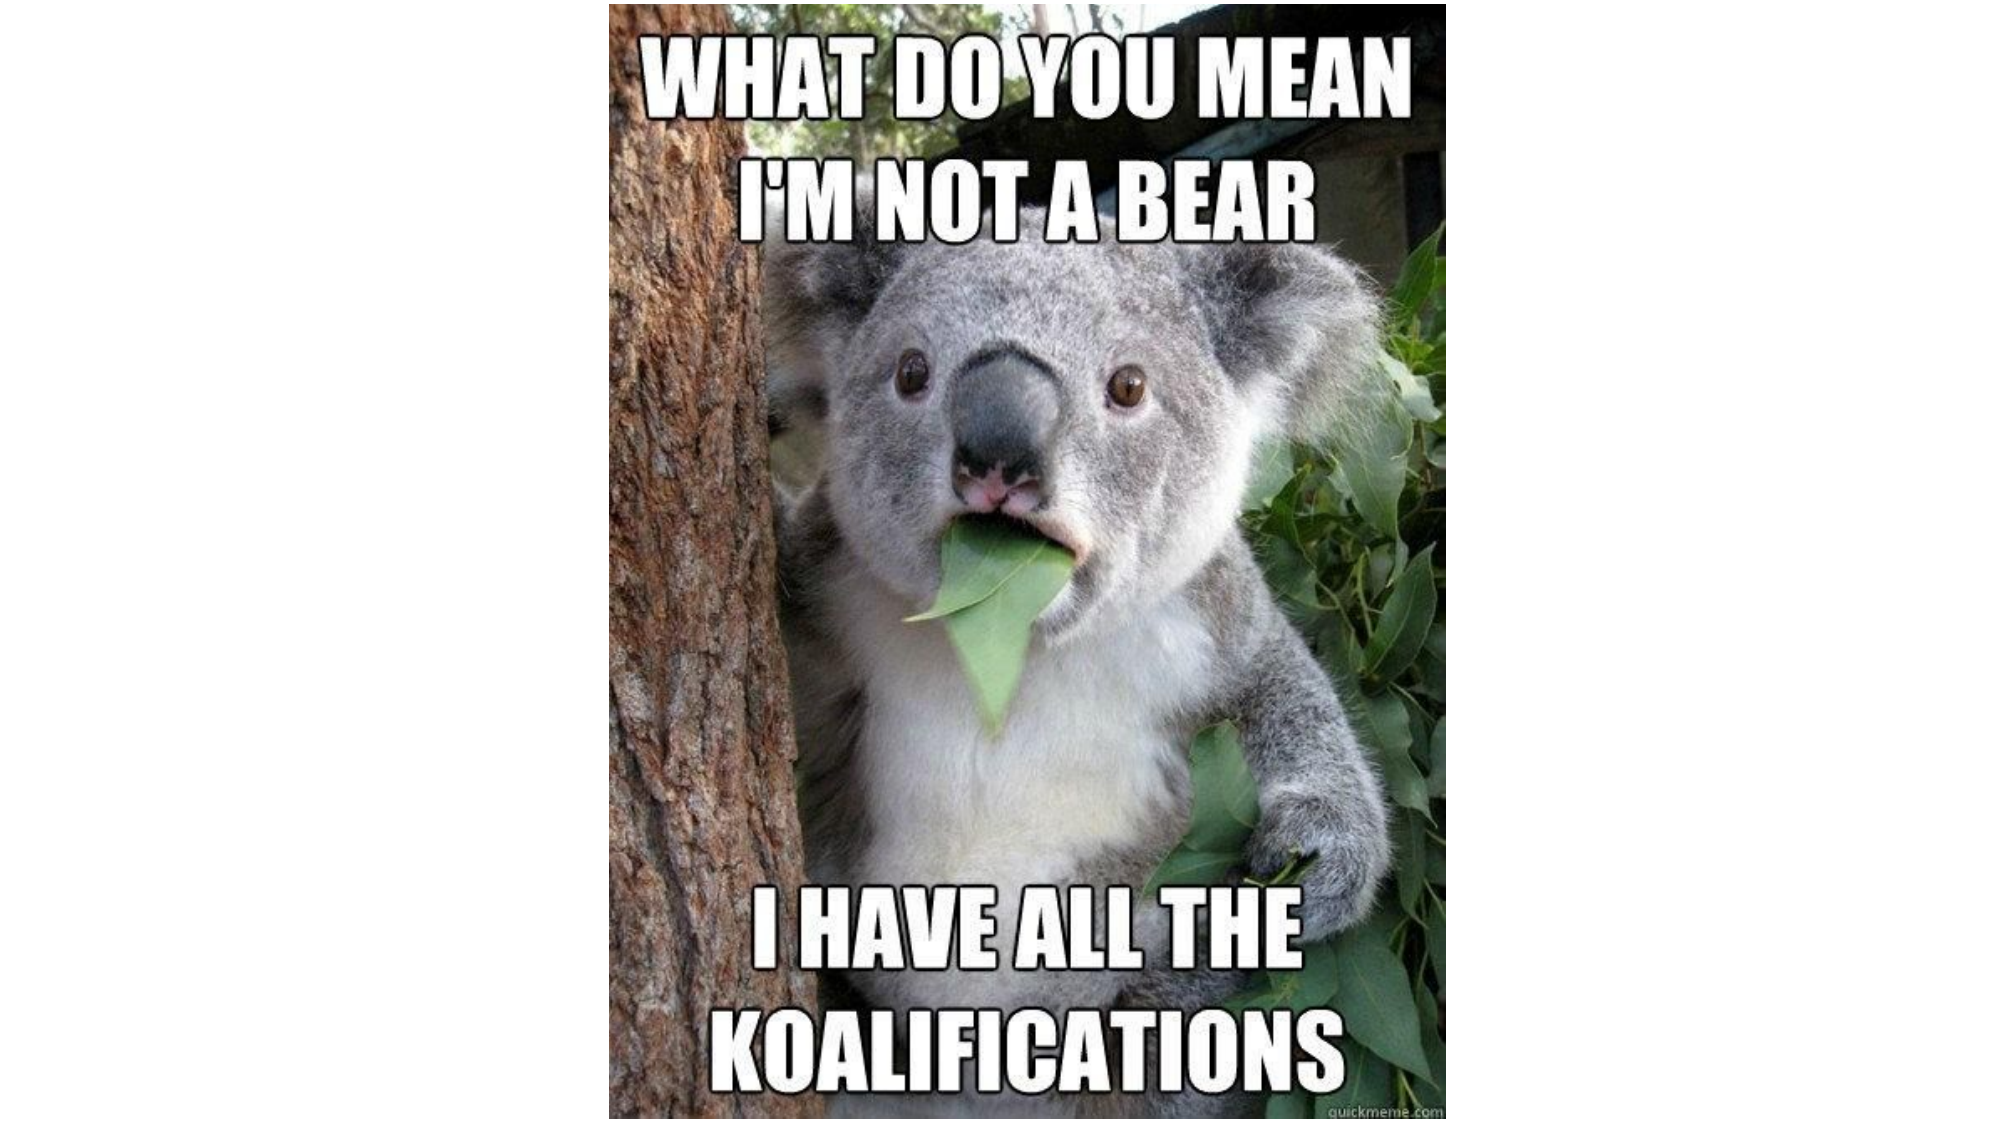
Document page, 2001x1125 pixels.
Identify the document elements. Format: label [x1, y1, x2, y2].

picture [609, 4, 1446, 1119]
